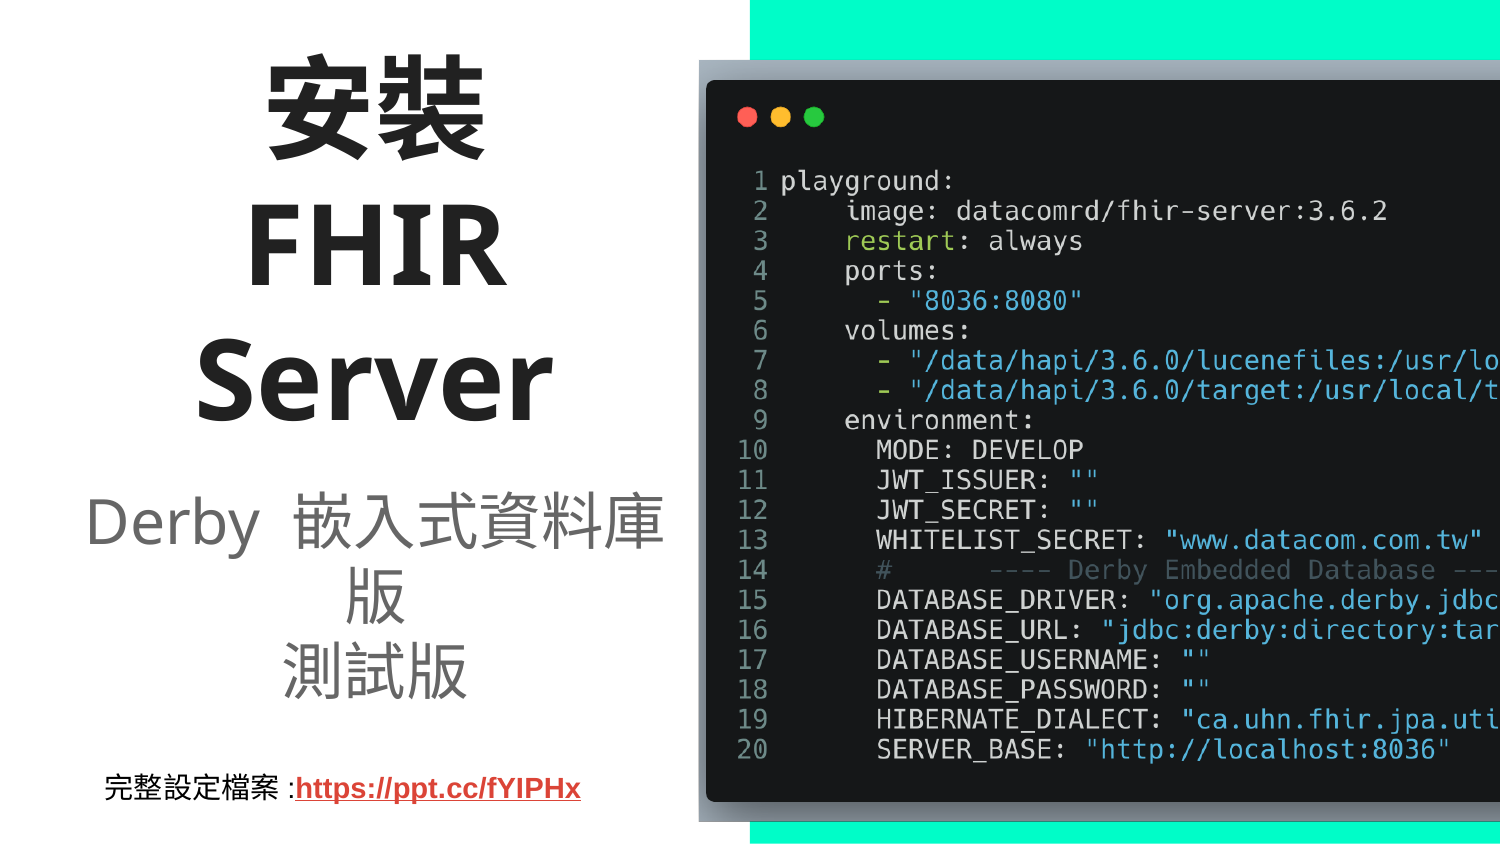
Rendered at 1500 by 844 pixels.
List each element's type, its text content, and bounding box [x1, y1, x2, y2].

picture [698, 59, 1500, 822]
text_box 完整設定檔案:https://ppt.cc/fYIPHx [89, 751, 601, 822]
title 安裝 FHIR Server [43, 177, 693, 458]
subtitle Derby 嵌入式資料庫版 測試版 [43, 466, 693, 688]
